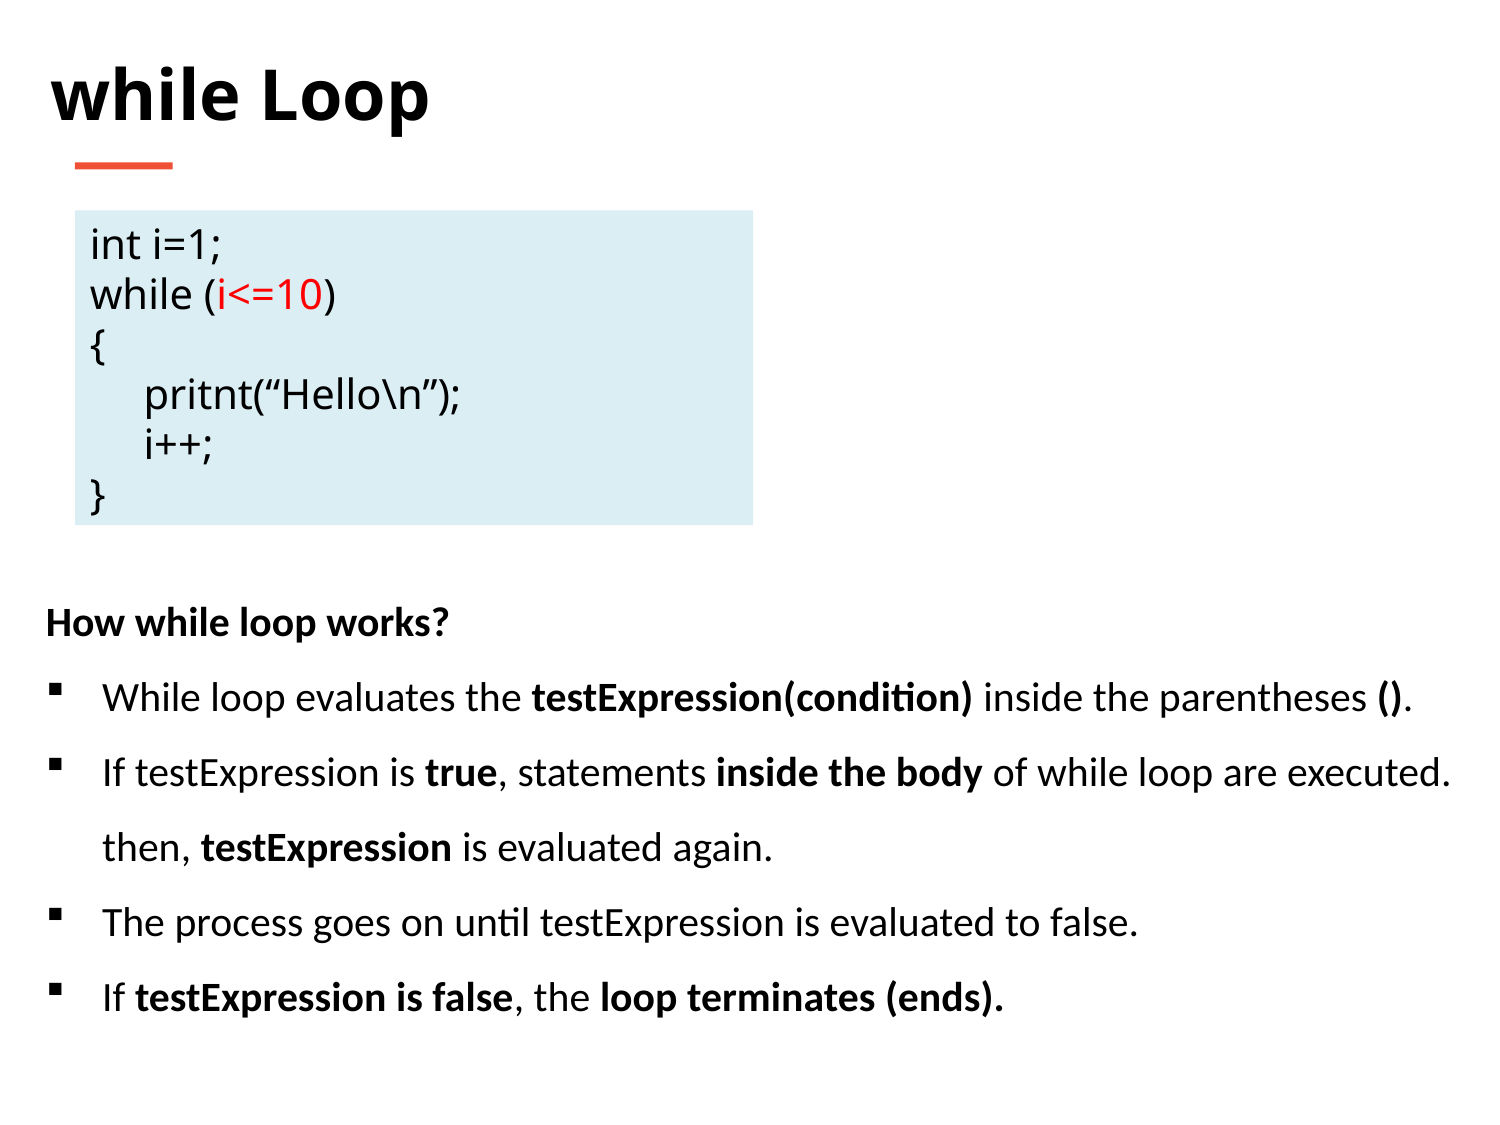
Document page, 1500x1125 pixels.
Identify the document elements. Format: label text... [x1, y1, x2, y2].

text_box How while loop works? While loop evaluates the testExpression(condition) inside the parentheses (). If testExpression is true, statements inside the body of while loop are executed. then, testExpression is evaluated again. The process goes on until testExpression is evaluated to false. If testExpression is false, the loop terminates (ends). [31, 562, 1500, 1028]
text_box while Loop [35, 43, 1406, 143]
text_box [73, 160, 175, 172]
text_box int i=1; while (i<=10) { pritnt(“Hello\n”); i++; } [75, 210, 754, 526]
